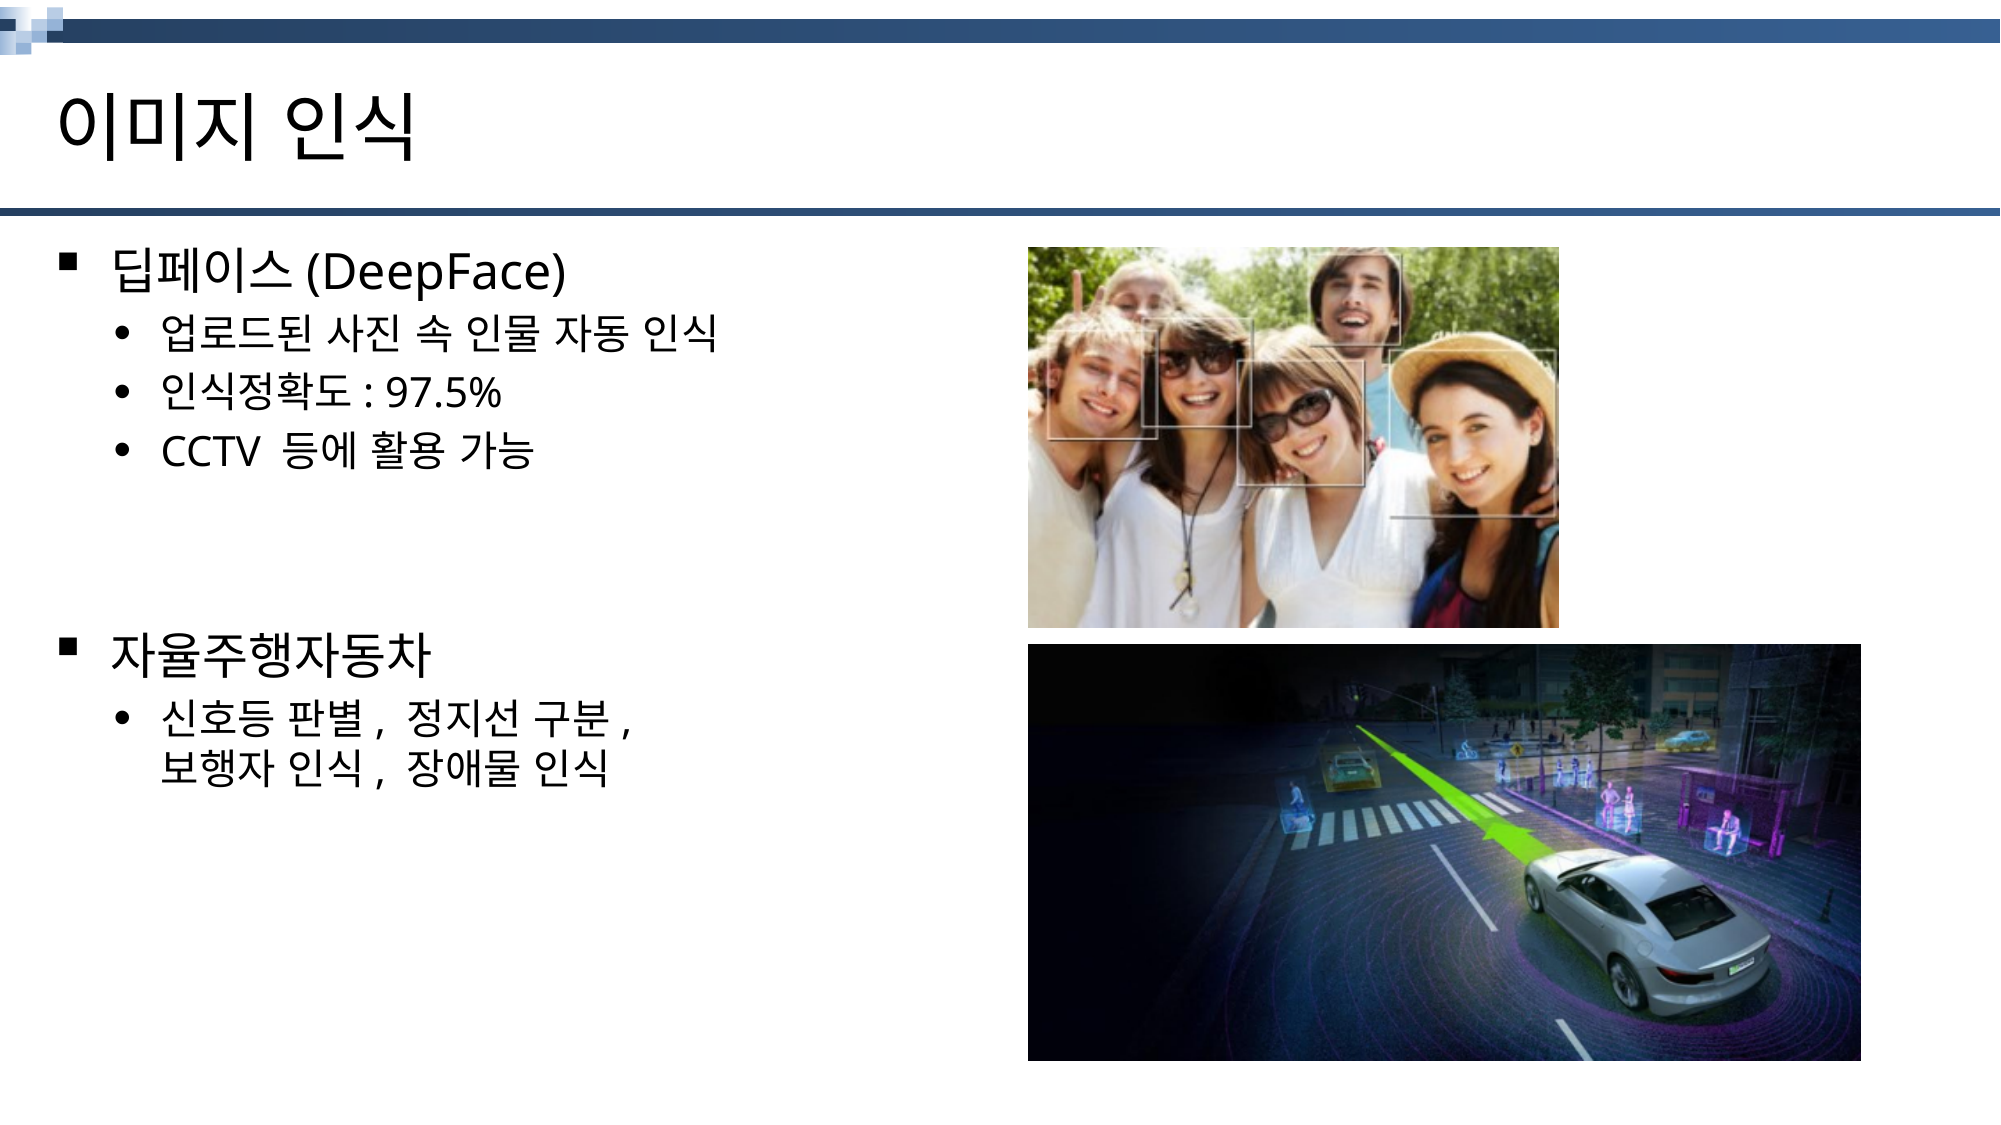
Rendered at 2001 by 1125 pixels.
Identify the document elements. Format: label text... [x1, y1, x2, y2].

title 이미지 인식 [39, 54, 1961, 197]
list 딥페이스(DeepFace) 업로드된 사진 속 인물 자동 인식 인식정확도: 97.5% CCTV 등에 활용 가능 자율주행자동차 신호등 판별, 정지선 구분, 보행자 인식, 장애물 인식 [39, 231, 1961, 1083]
picture [1028, 247, 1559, 629]
picture [1028, 643, 1862, 1062]
